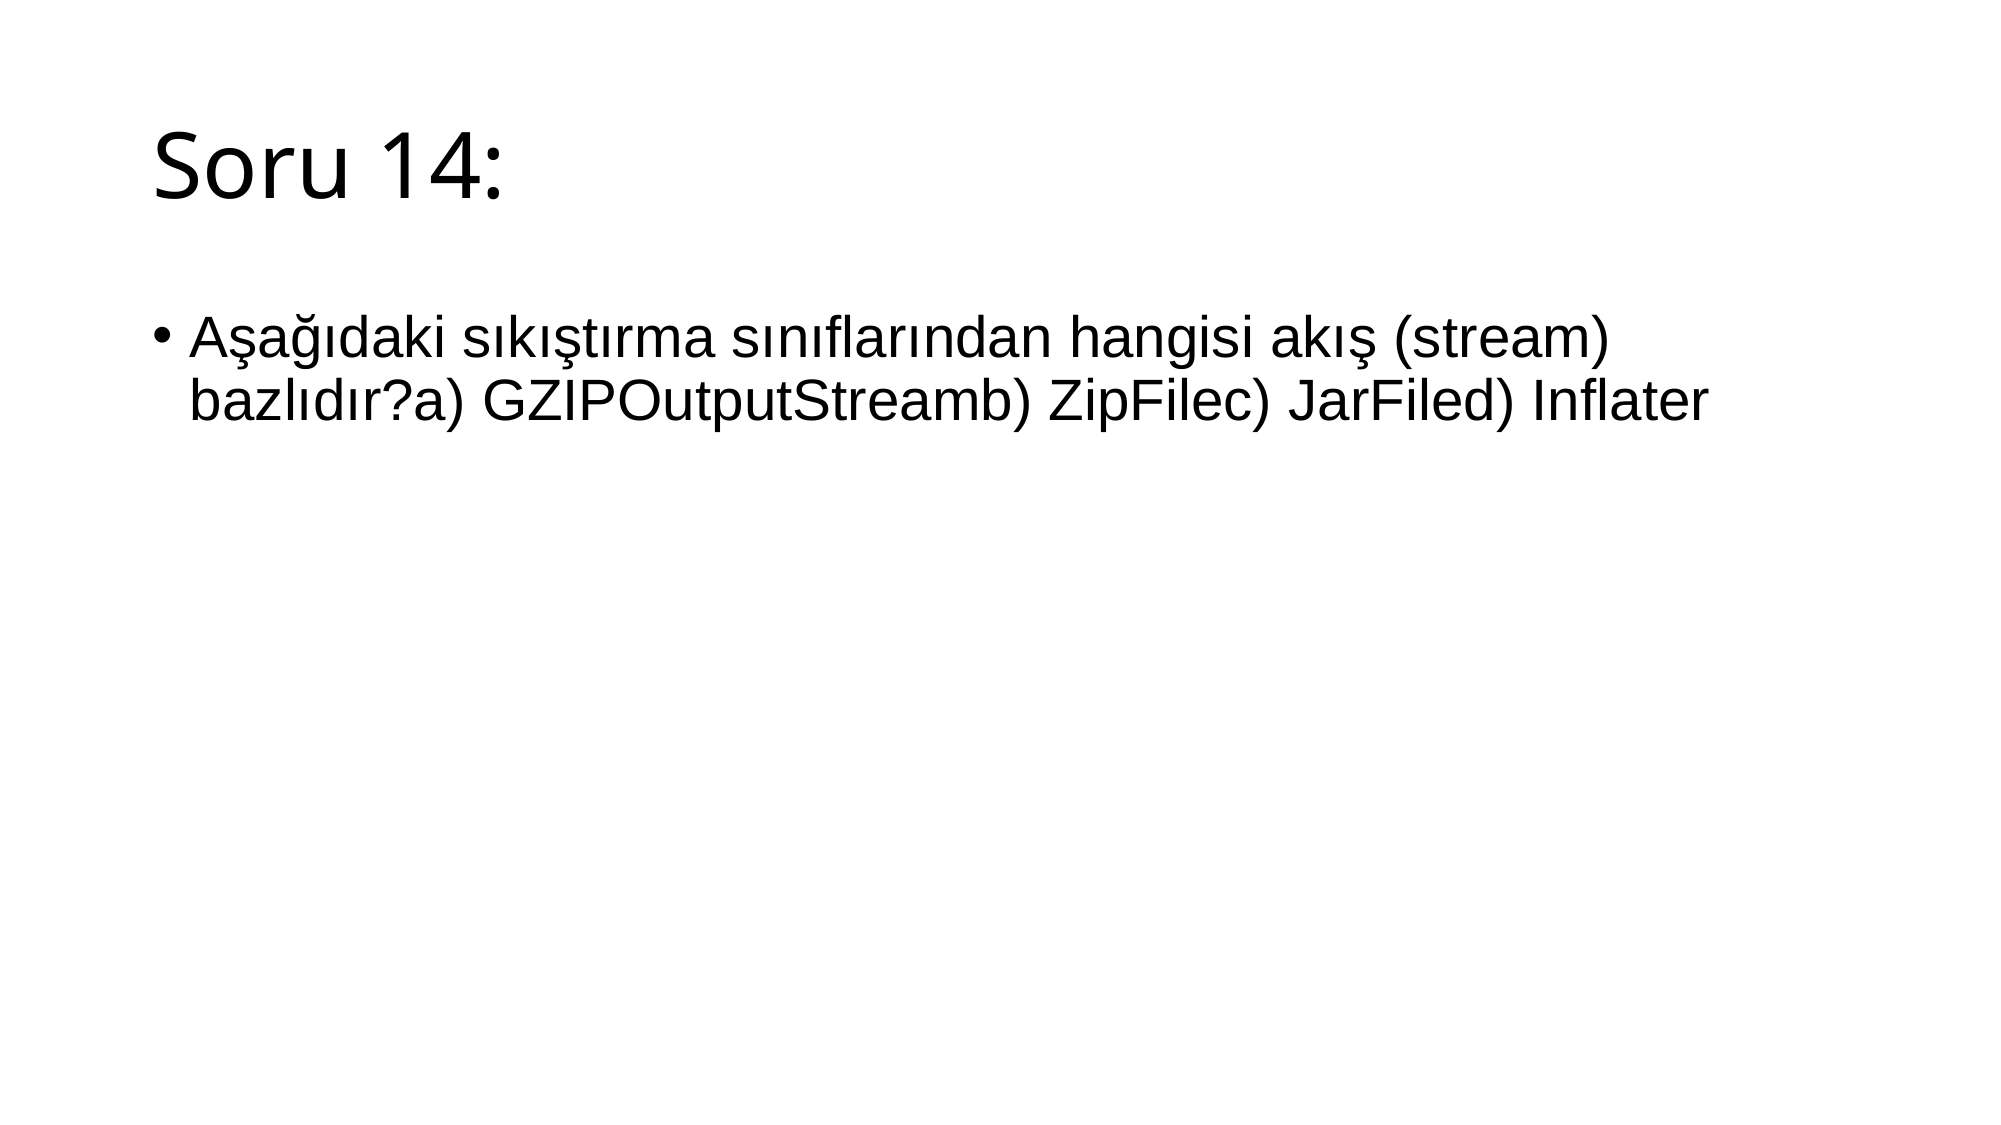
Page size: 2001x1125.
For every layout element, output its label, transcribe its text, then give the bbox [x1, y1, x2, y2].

list Aşağıdaki sıkıştırma sınıflarından hangisi akış (stream) bazlıdır?a) GZIPOutputStreamb) ZipFilec) JarFiled) Inflater [137, 299, 1863, 1014]
title Soru 14: [137, 59, 1863, 278]
